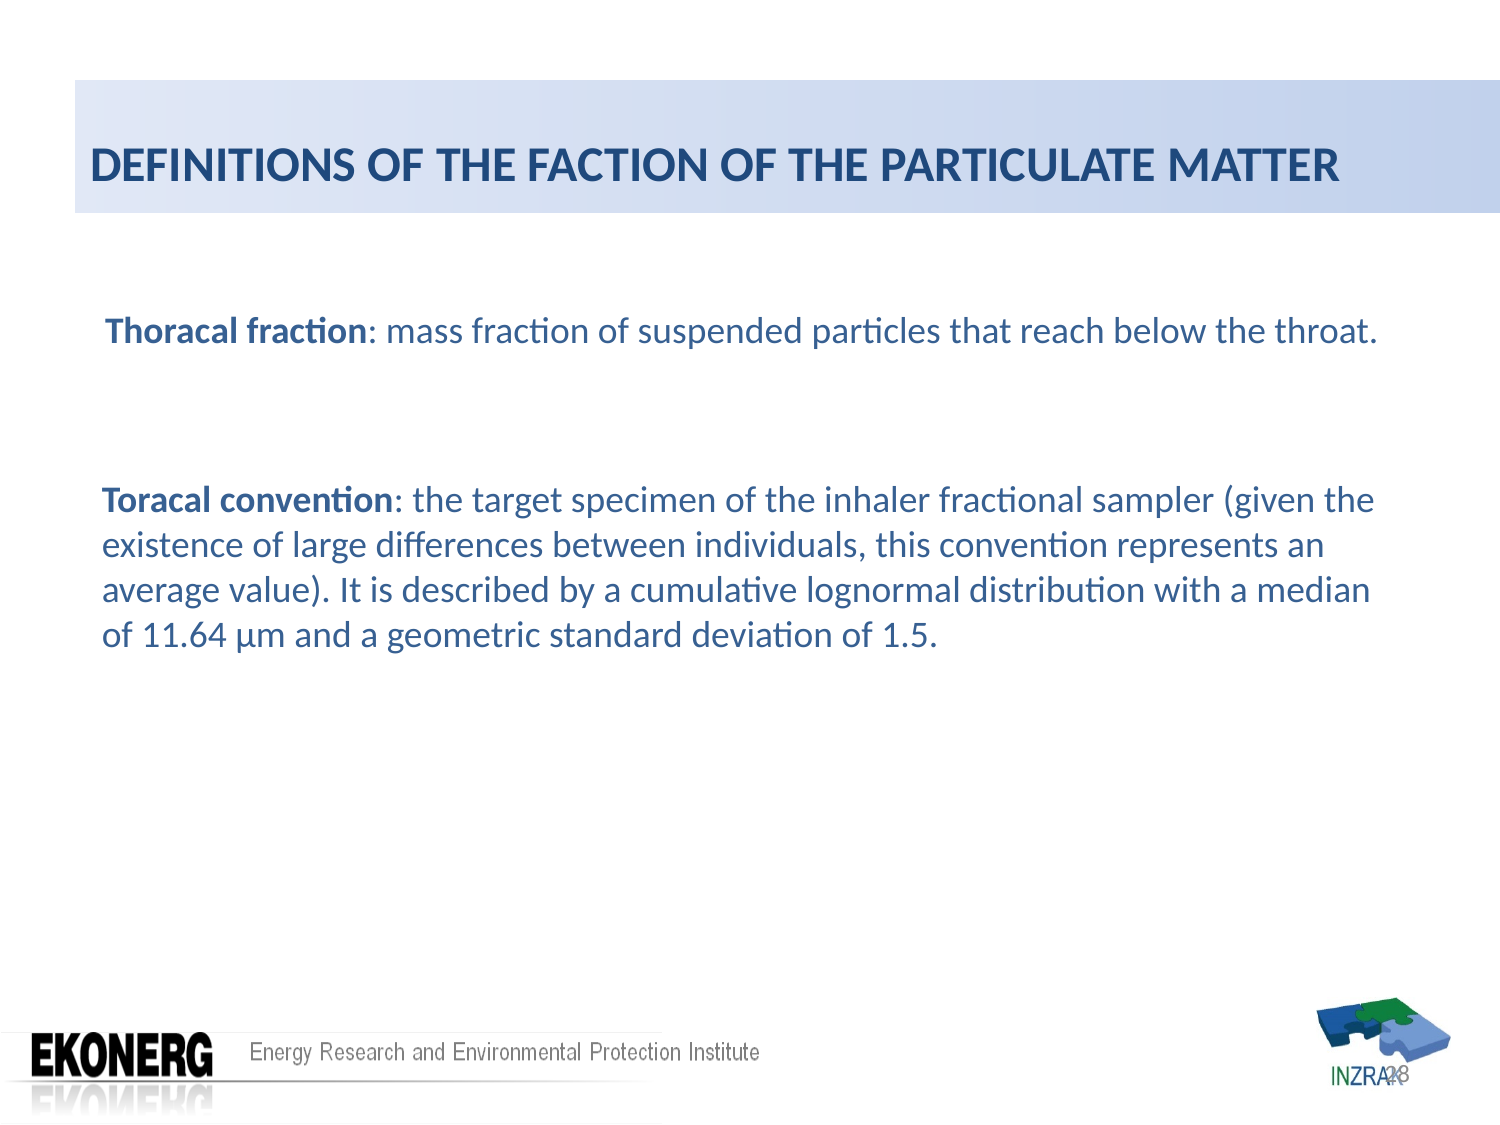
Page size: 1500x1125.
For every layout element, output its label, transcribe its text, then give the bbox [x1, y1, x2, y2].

picture [1315, 996, 1451, 1093]
picture [0, 1027, 783, 1125]
text_box Toracal convention: the target specimen of the inhaler fractional sampler (given the existence of large differences between individuals, this convention represents an average value). It is described by a cumulative lognormal distribution with a median of 11.64 μm and a geometric standard deviation of 1.5. [87, 467, 1404, 663]
title DEFINITIONS OF THE FACTION OF THE PARTICULATE MATTER [75, 80, 1500, 213]
text_box Thoracal fraction: mass fraction of suspended particles that reach below the throat. [90, 298, 1425, 358]
slide_number 28 [1074, 1042, 1425, 1103]
